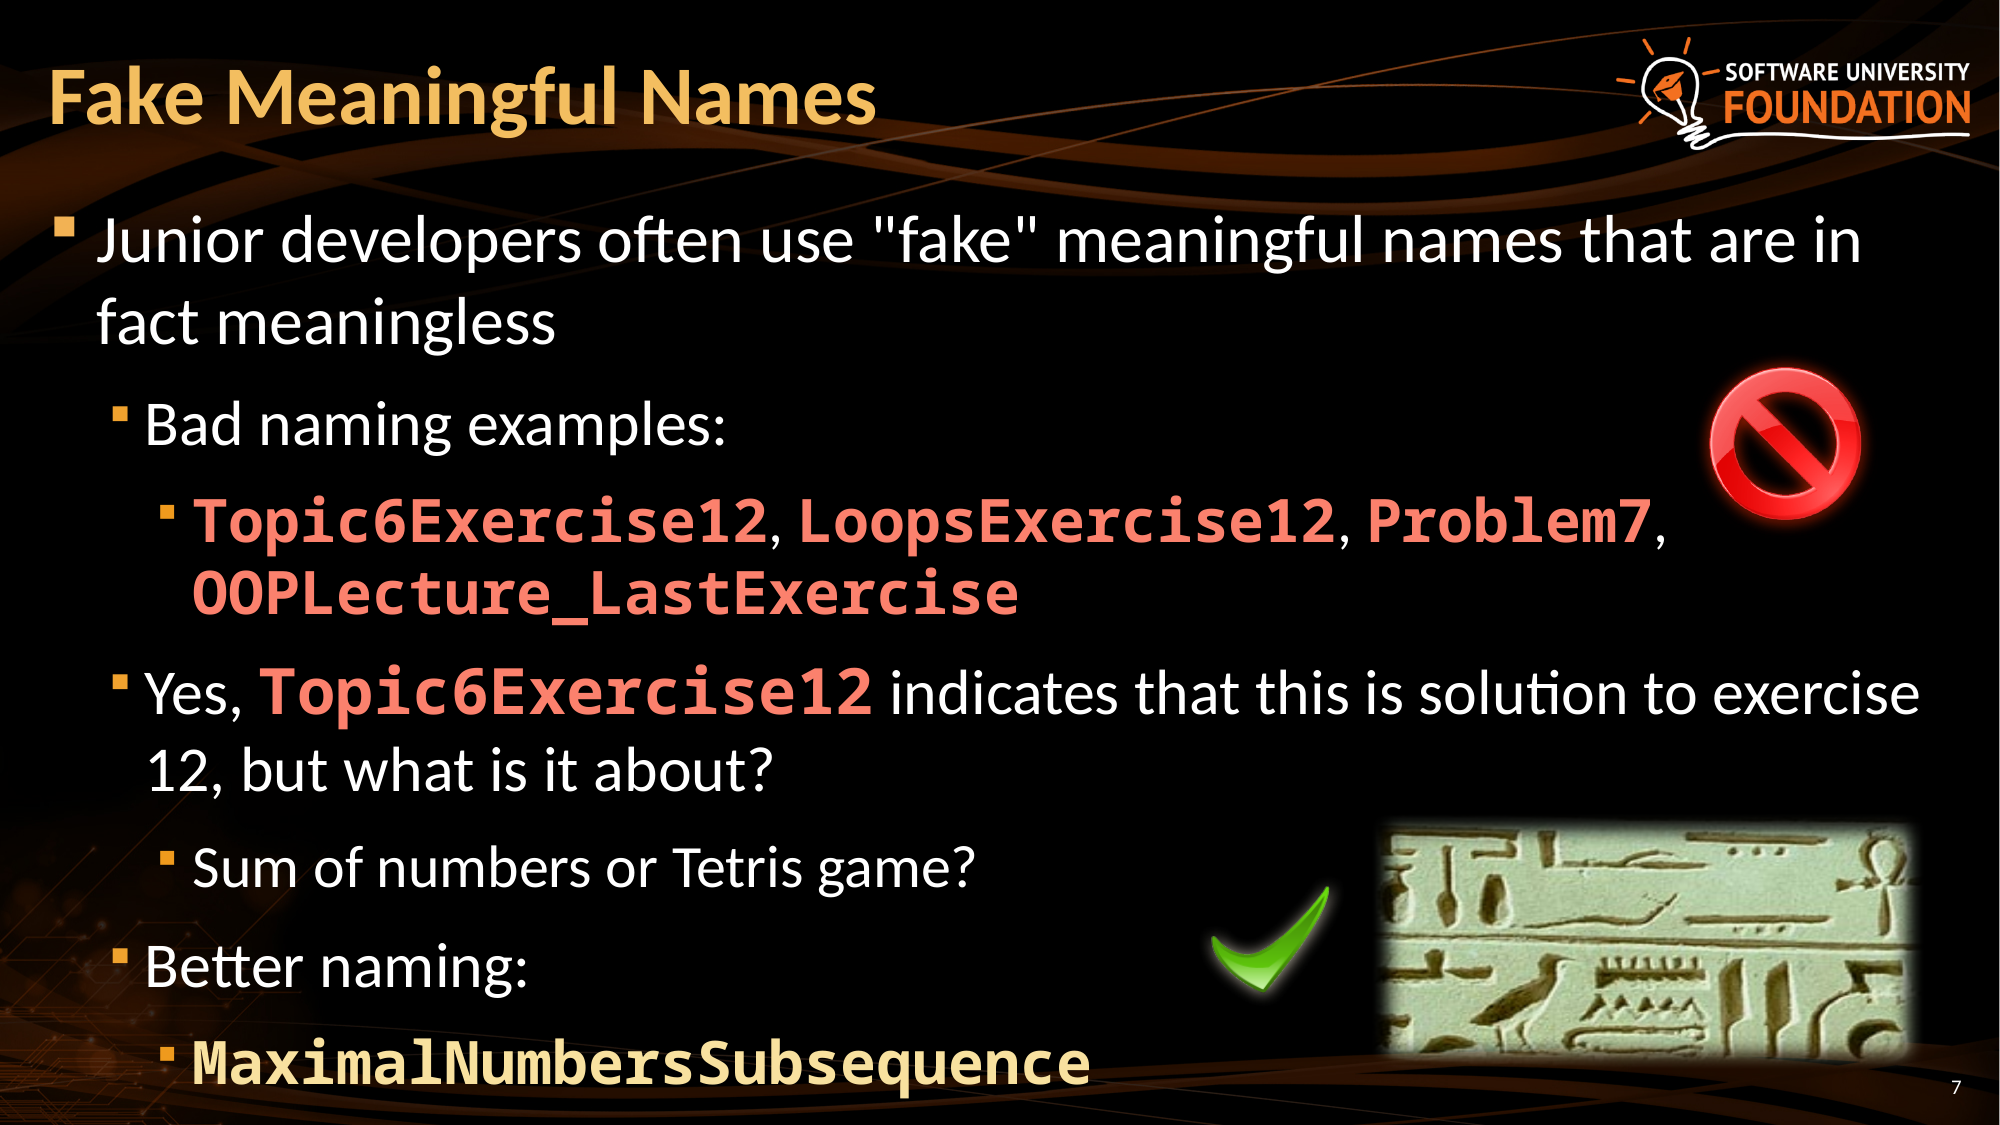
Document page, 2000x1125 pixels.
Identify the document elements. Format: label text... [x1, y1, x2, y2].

title Fake Meaningful Names [30, 6, 1602, 189]
picture [0, 0, 2000, 1125]
slide_number 28 [1188, 863, 1345, 1020]
list Junior developers often use "fake" meaningful names that are in fact meaningless Bad naming examples: Topic6Exercise12, LoopsExercise12, Problem7, OOPLecture_LastExercise Yes, Topic6Exercise12 indicates that this is solution to exercise 12, but what is it about? Sum of numbers or Tetris game? Better naming: MaximalNumbersSubsequence [31, 188, 1968, 1103]
